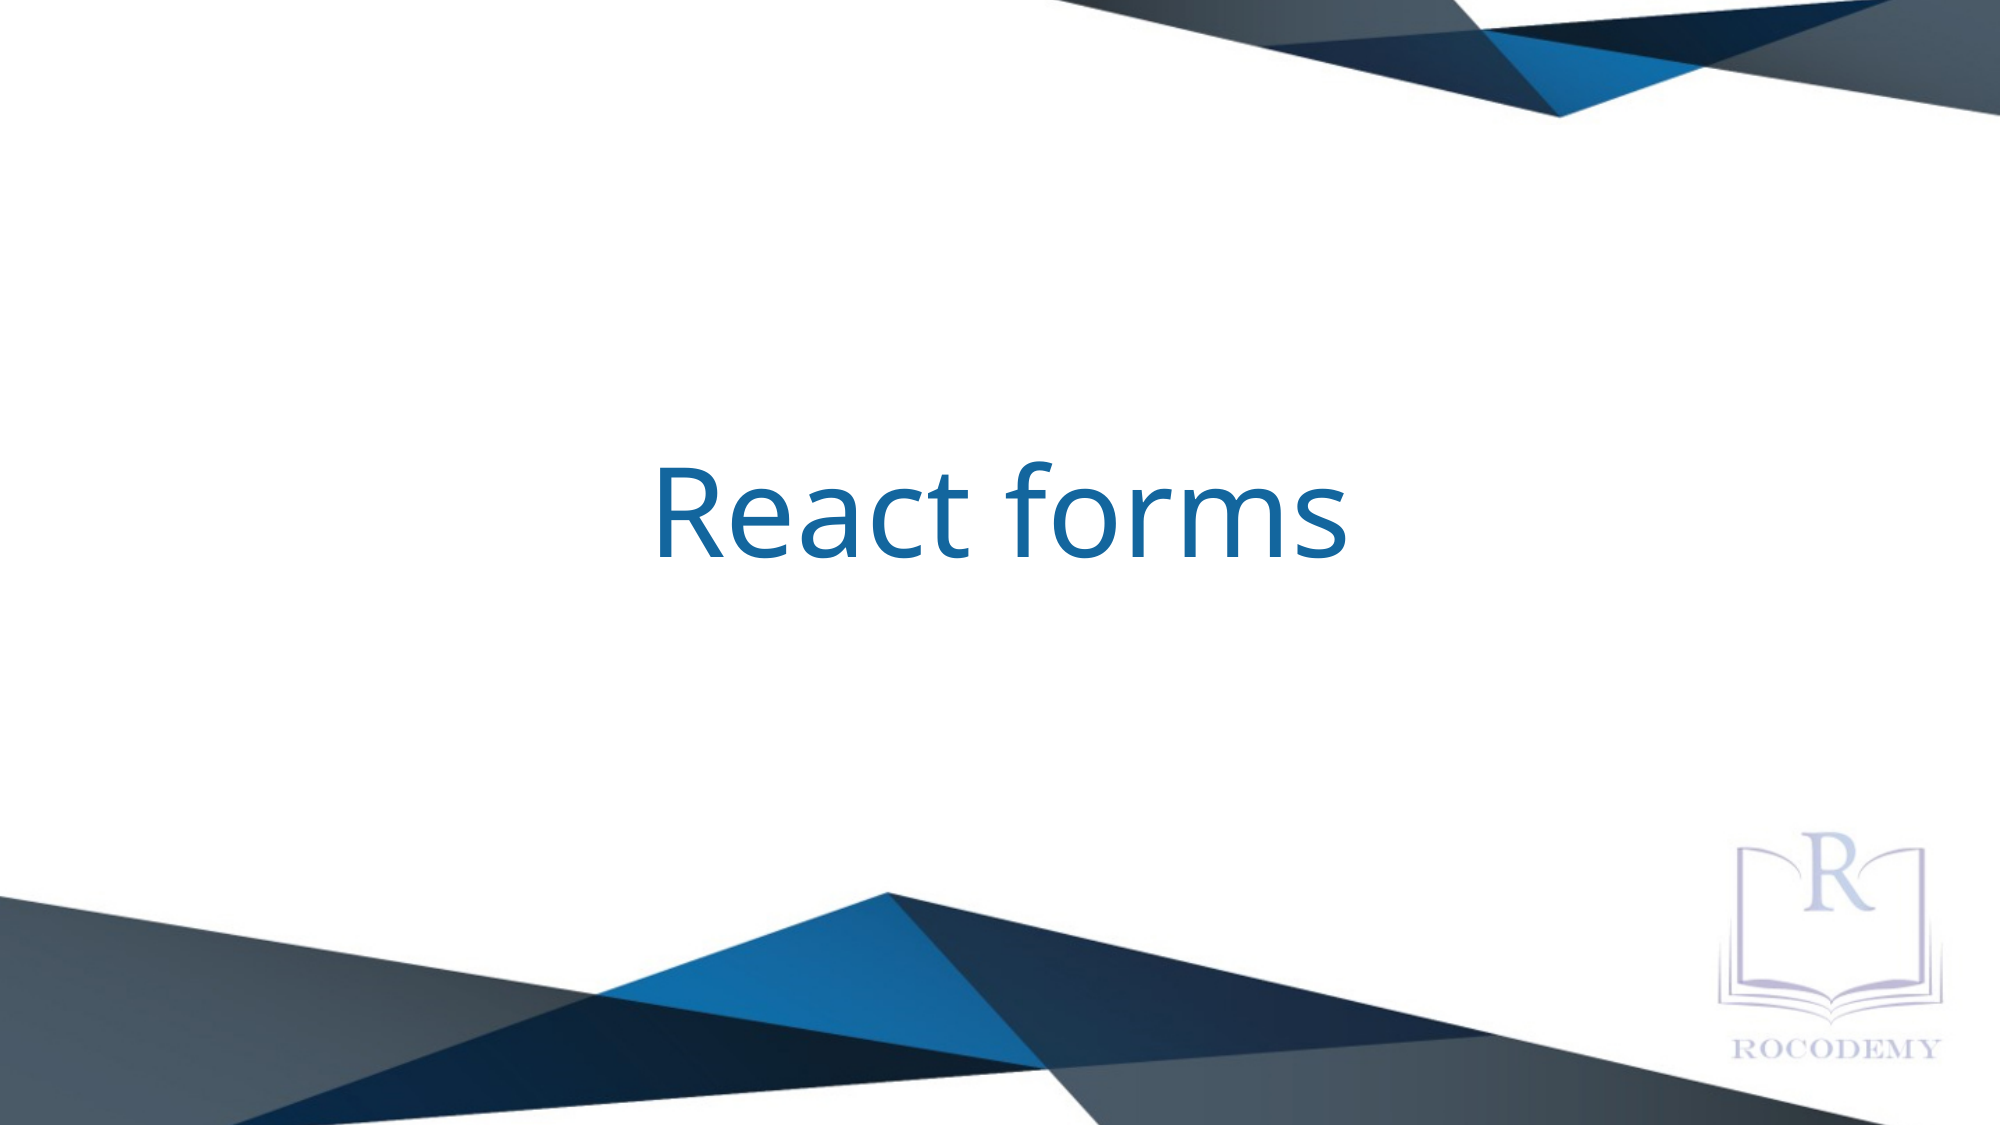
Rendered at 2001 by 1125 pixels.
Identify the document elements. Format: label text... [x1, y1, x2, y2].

title React forms [249, 424, 1750, 593]
picture [0, 0, 2000, 125]
picture [0, 821, 2000, 1125]
